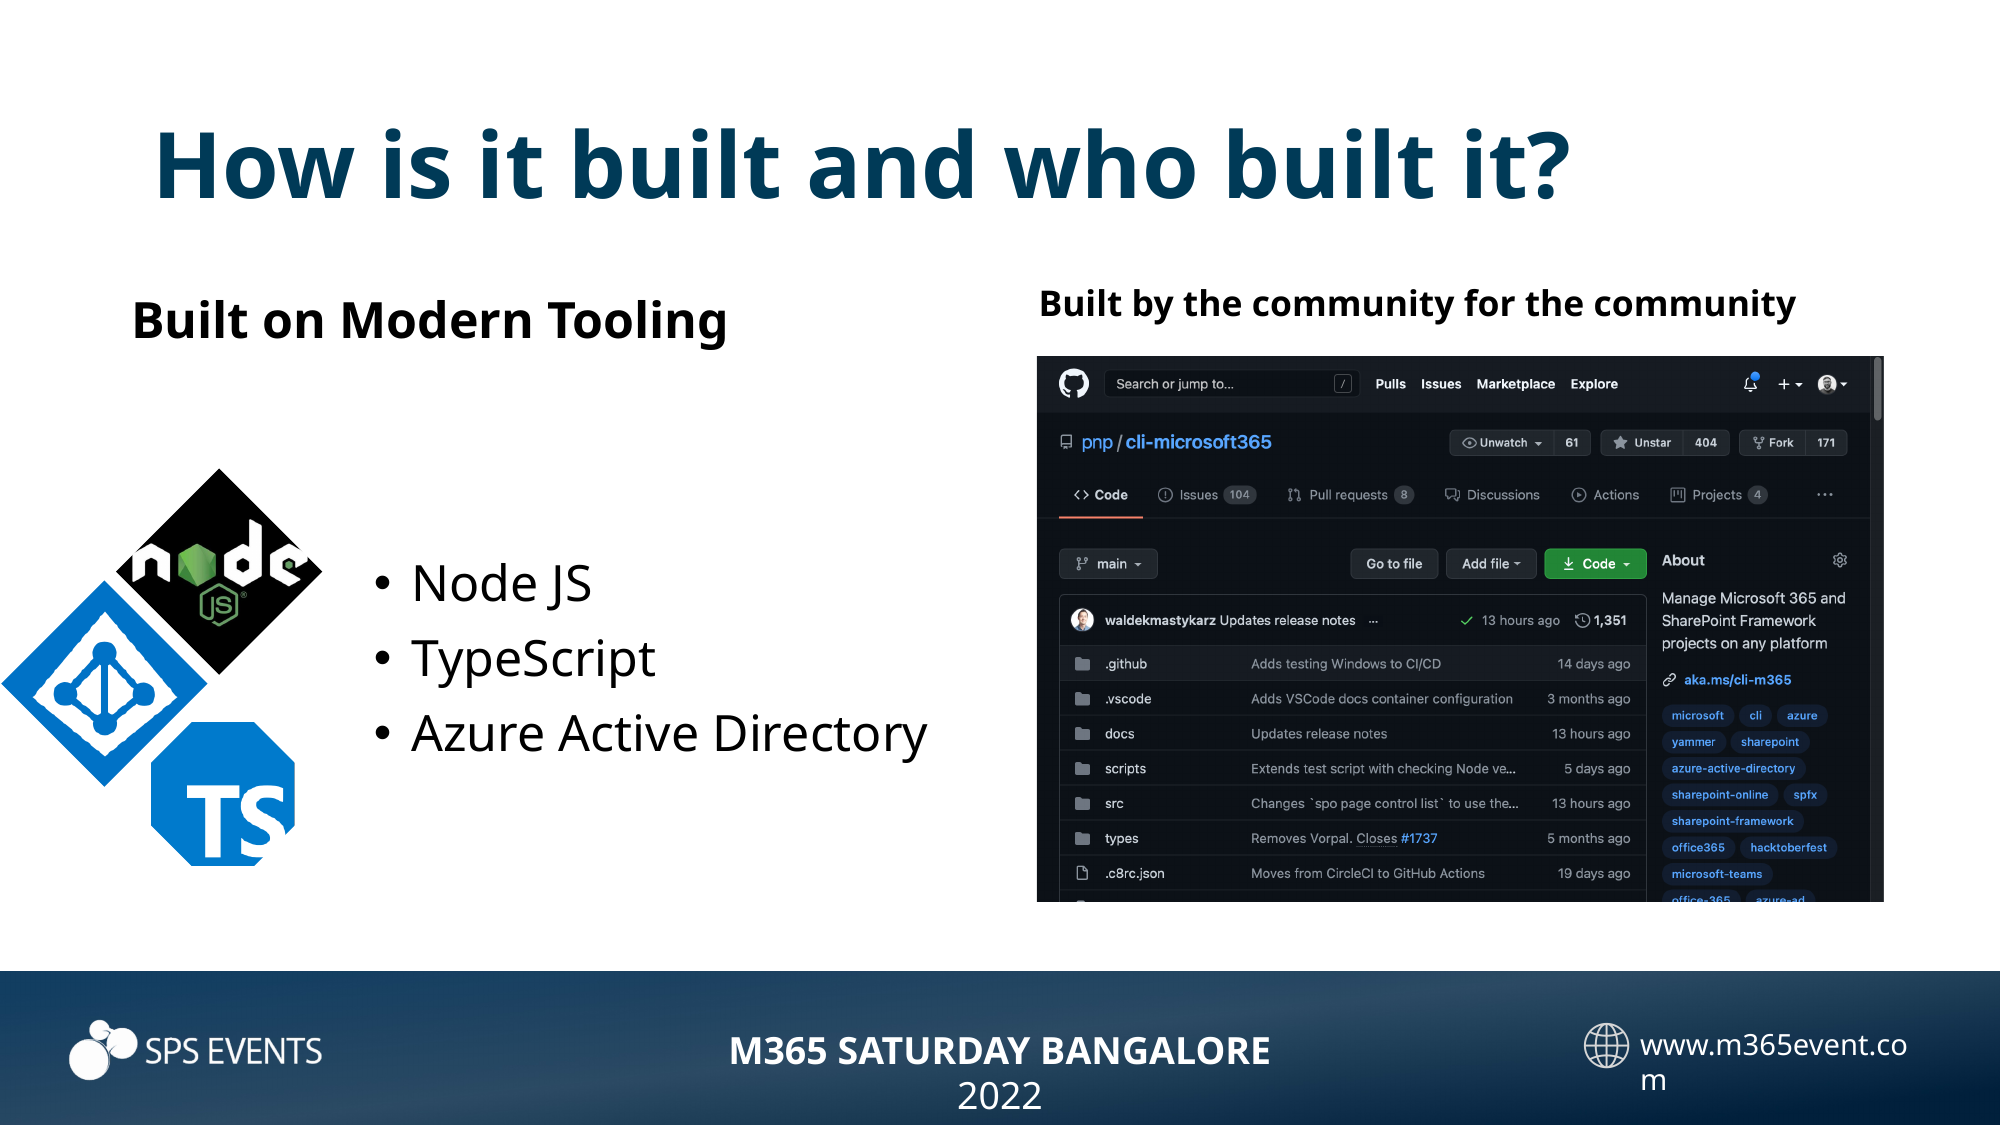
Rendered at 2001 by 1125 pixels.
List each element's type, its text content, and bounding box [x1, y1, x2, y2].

list Built on Modern Tooling [116, 272, 963, 357]
picture [0, 971, 2000, 1125]
picture [1, 468, 326, 898]
list Node JS TypeScript Azure Active Directory [358, 550, 977, 898]
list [1036, 356, 1884, 902]
list Built by the community for the community [1023, 246, 1870, 332]
title How is it built and who built it? [137, 59, 1863, 278]
